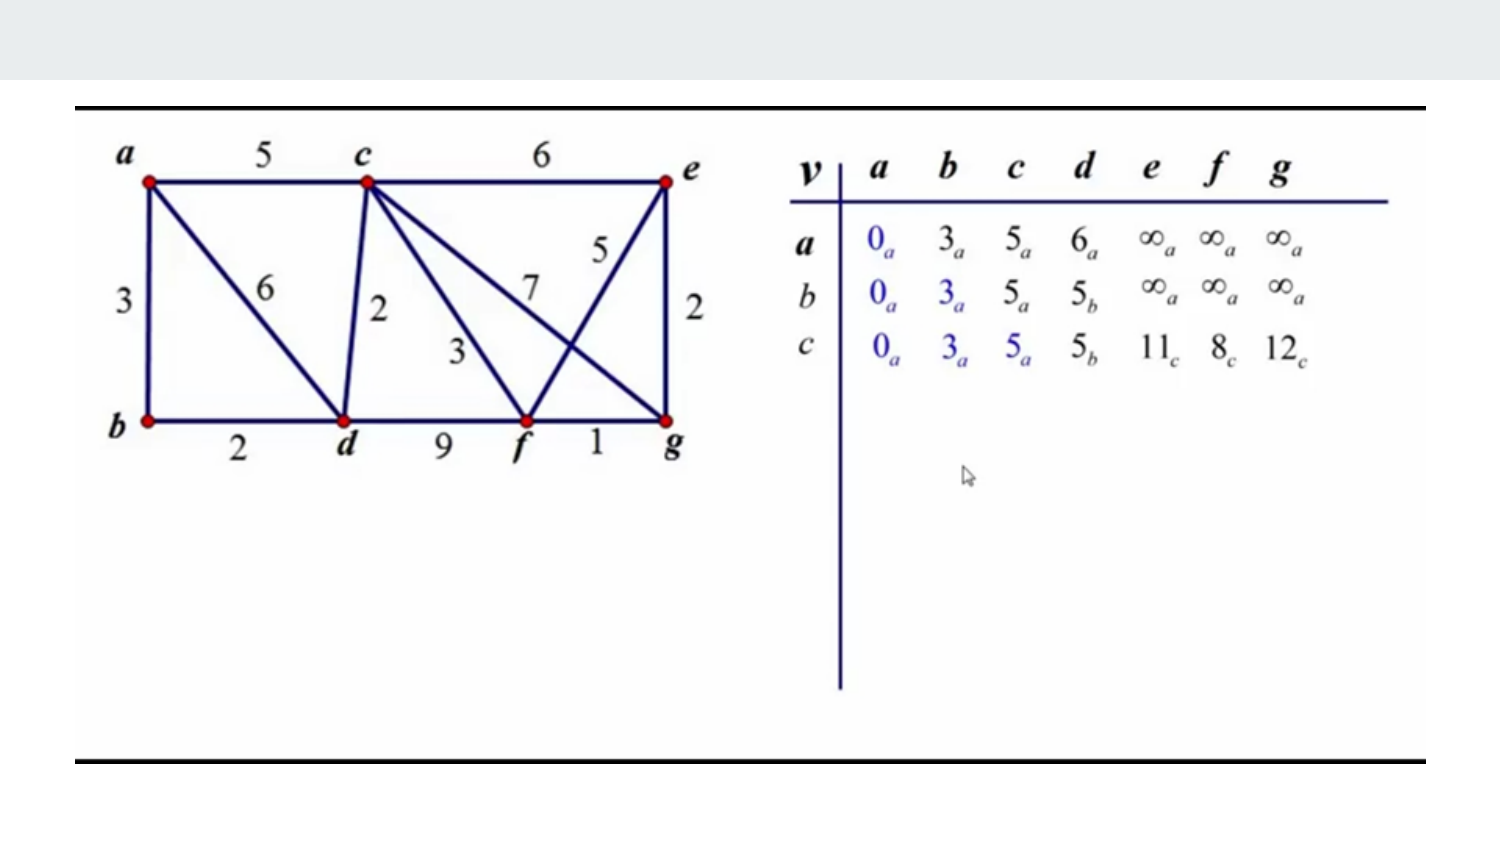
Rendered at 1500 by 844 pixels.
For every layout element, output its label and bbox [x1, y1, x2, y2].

picture [74, 105, 1426, 765]
